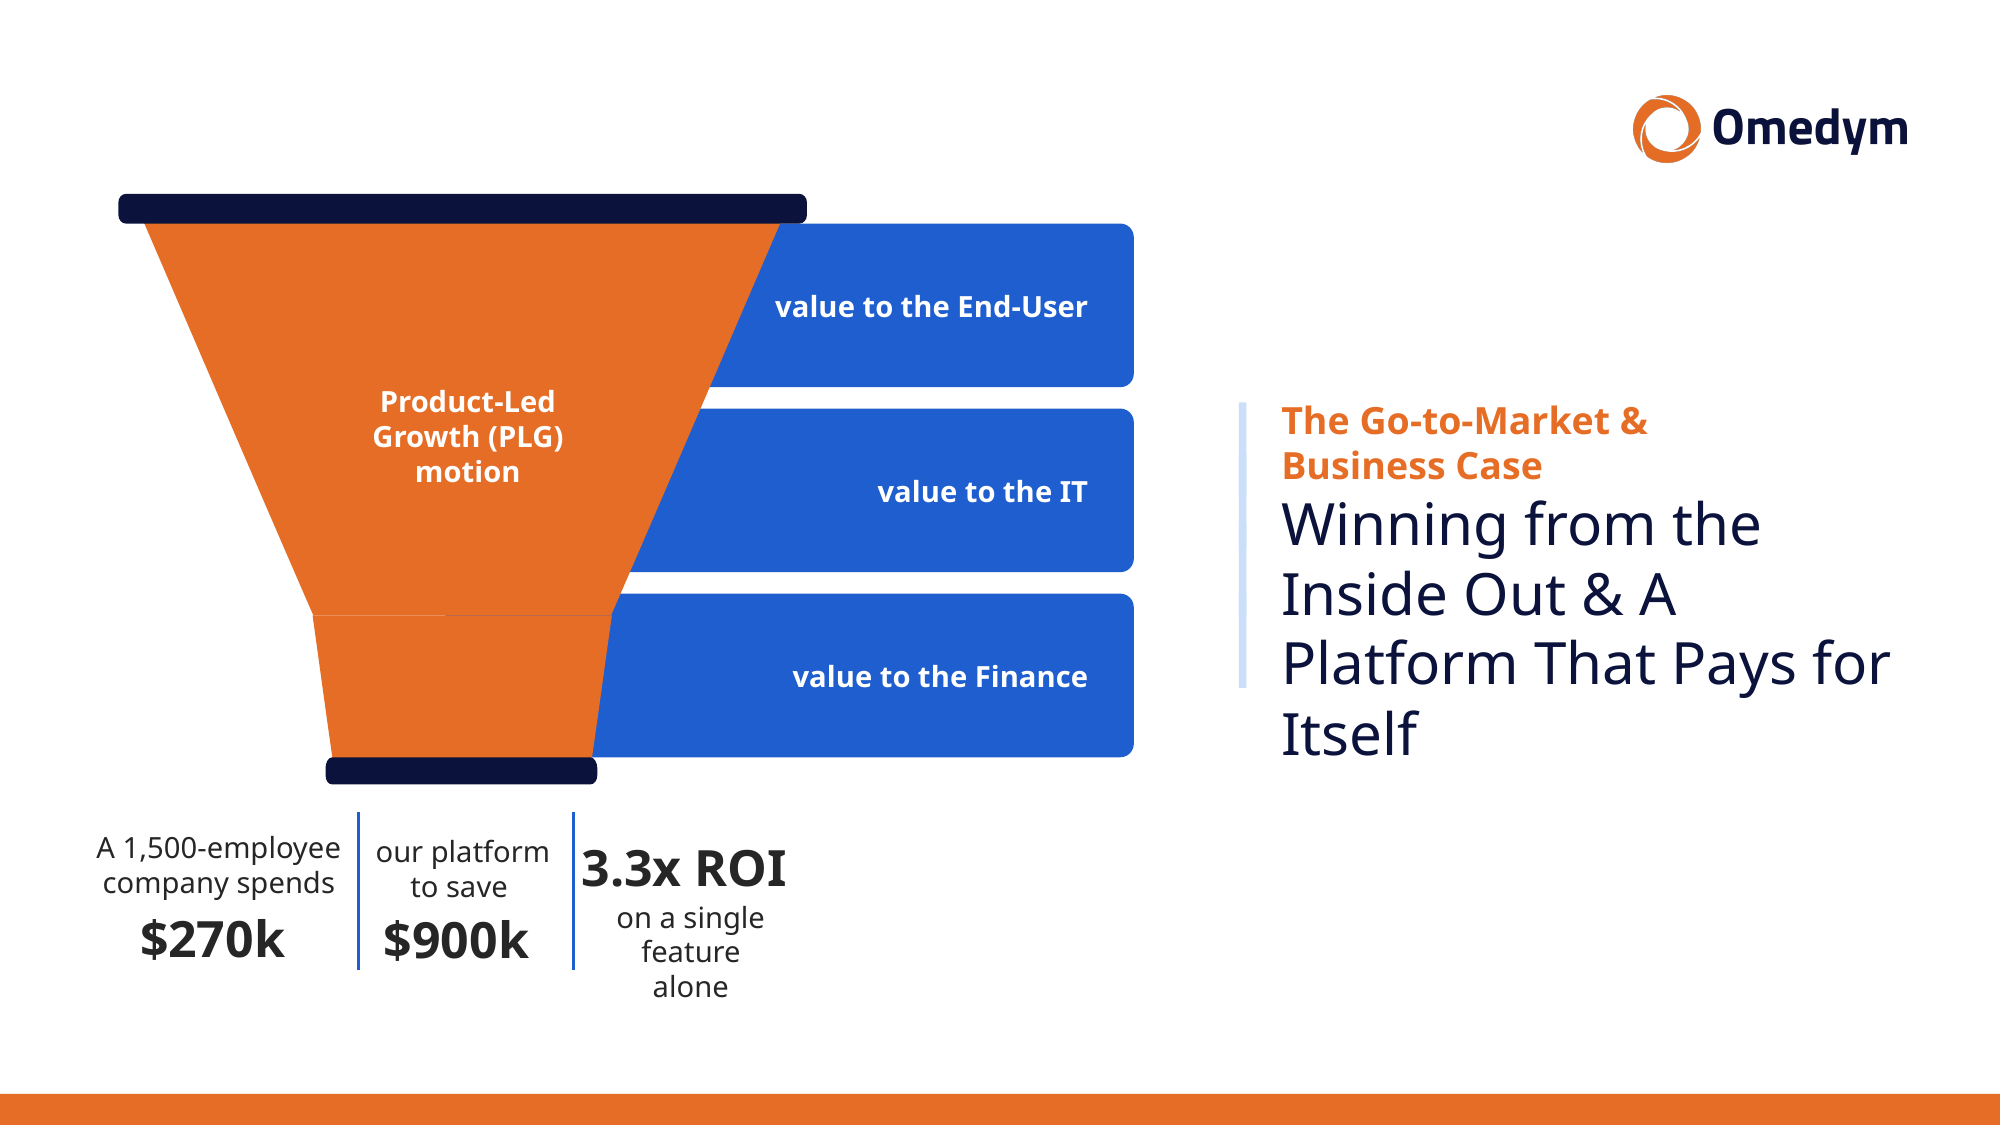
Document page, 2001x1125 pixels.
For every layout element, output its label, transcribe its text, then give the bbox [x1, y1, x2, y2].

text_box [117, 193, 1135, 785]
picture [1632, 94, 1908, 164]
text_box $270k [118, 907, 320, 968]
text_box on a single feature alone [602, 898, 780, 1004]
text_box $900k [369, 908, 557, 970]
text_box 3.3x ROI [575, 836, 811, 897]
text_box A 1,500-employee company spends [87, 829, 351, 900]
text_box The Go-to-Market & Business Case [1266, 389, 1713, 495]
text_box our platform to save [374, 833, 552, 904]
text_box Winning from the Inside Out & A Platform That Pays for Itself [1266, 479, 1932, 774]
text_box [0, 1092, 2000, 1125]
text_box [1238, 401, 1247, 689]
